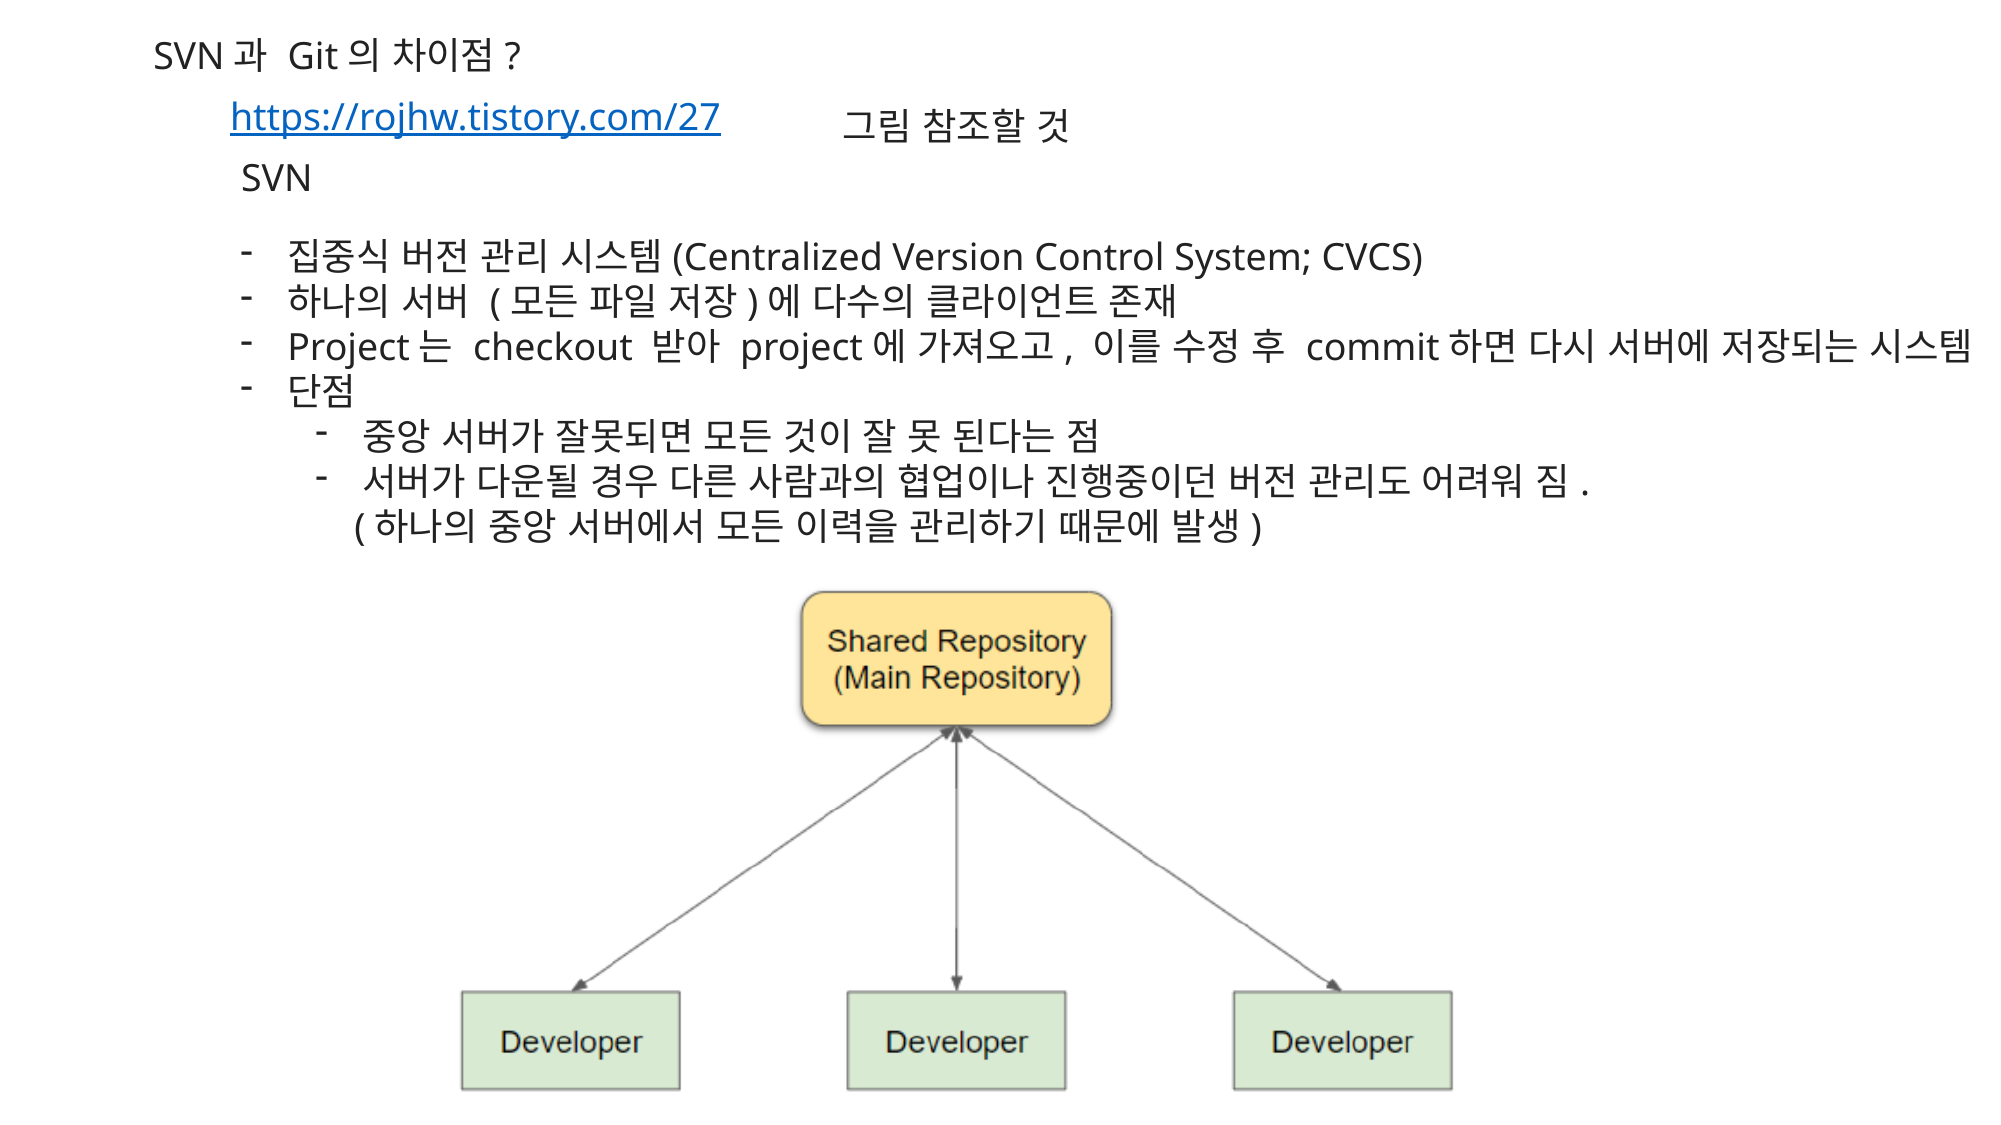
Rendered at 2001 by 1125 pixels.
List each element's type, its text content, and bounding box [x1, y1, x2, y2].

text_box SVN과 Git의 차이점? [138, 25, 536, 85]
text_box 그림 참조할 것 [828, 95, 1086, 155]
text_box 집중식 버전 관리 시스템(Centralized Version Control System; CVCS) 하나의 서버 (모든 파일 저장)에 다수의 클라이언트 존재 Project는 checkout 받아 project에 가져오고, 이를 수정 후 commit하면 다시 서버에 저장되는 시스템 단점 중앙 서버가 잘못되면 모든 것이 잘 못 된다는 점 서버가 다운될 경우 다른 사람과의 협업이나 진행중이던 버전 관리도 어려워 짐. (하나의 중앙 서버에서 모든 이력을 관리하기 때문에 발생) [225, 225, 1989, 556]
text_box SVN [226, 146, 328, 206]
text_box https://rojhw.tistory.com/27 [215, 85, 737, 152]
picture [454, 582, 1460, 1094]
